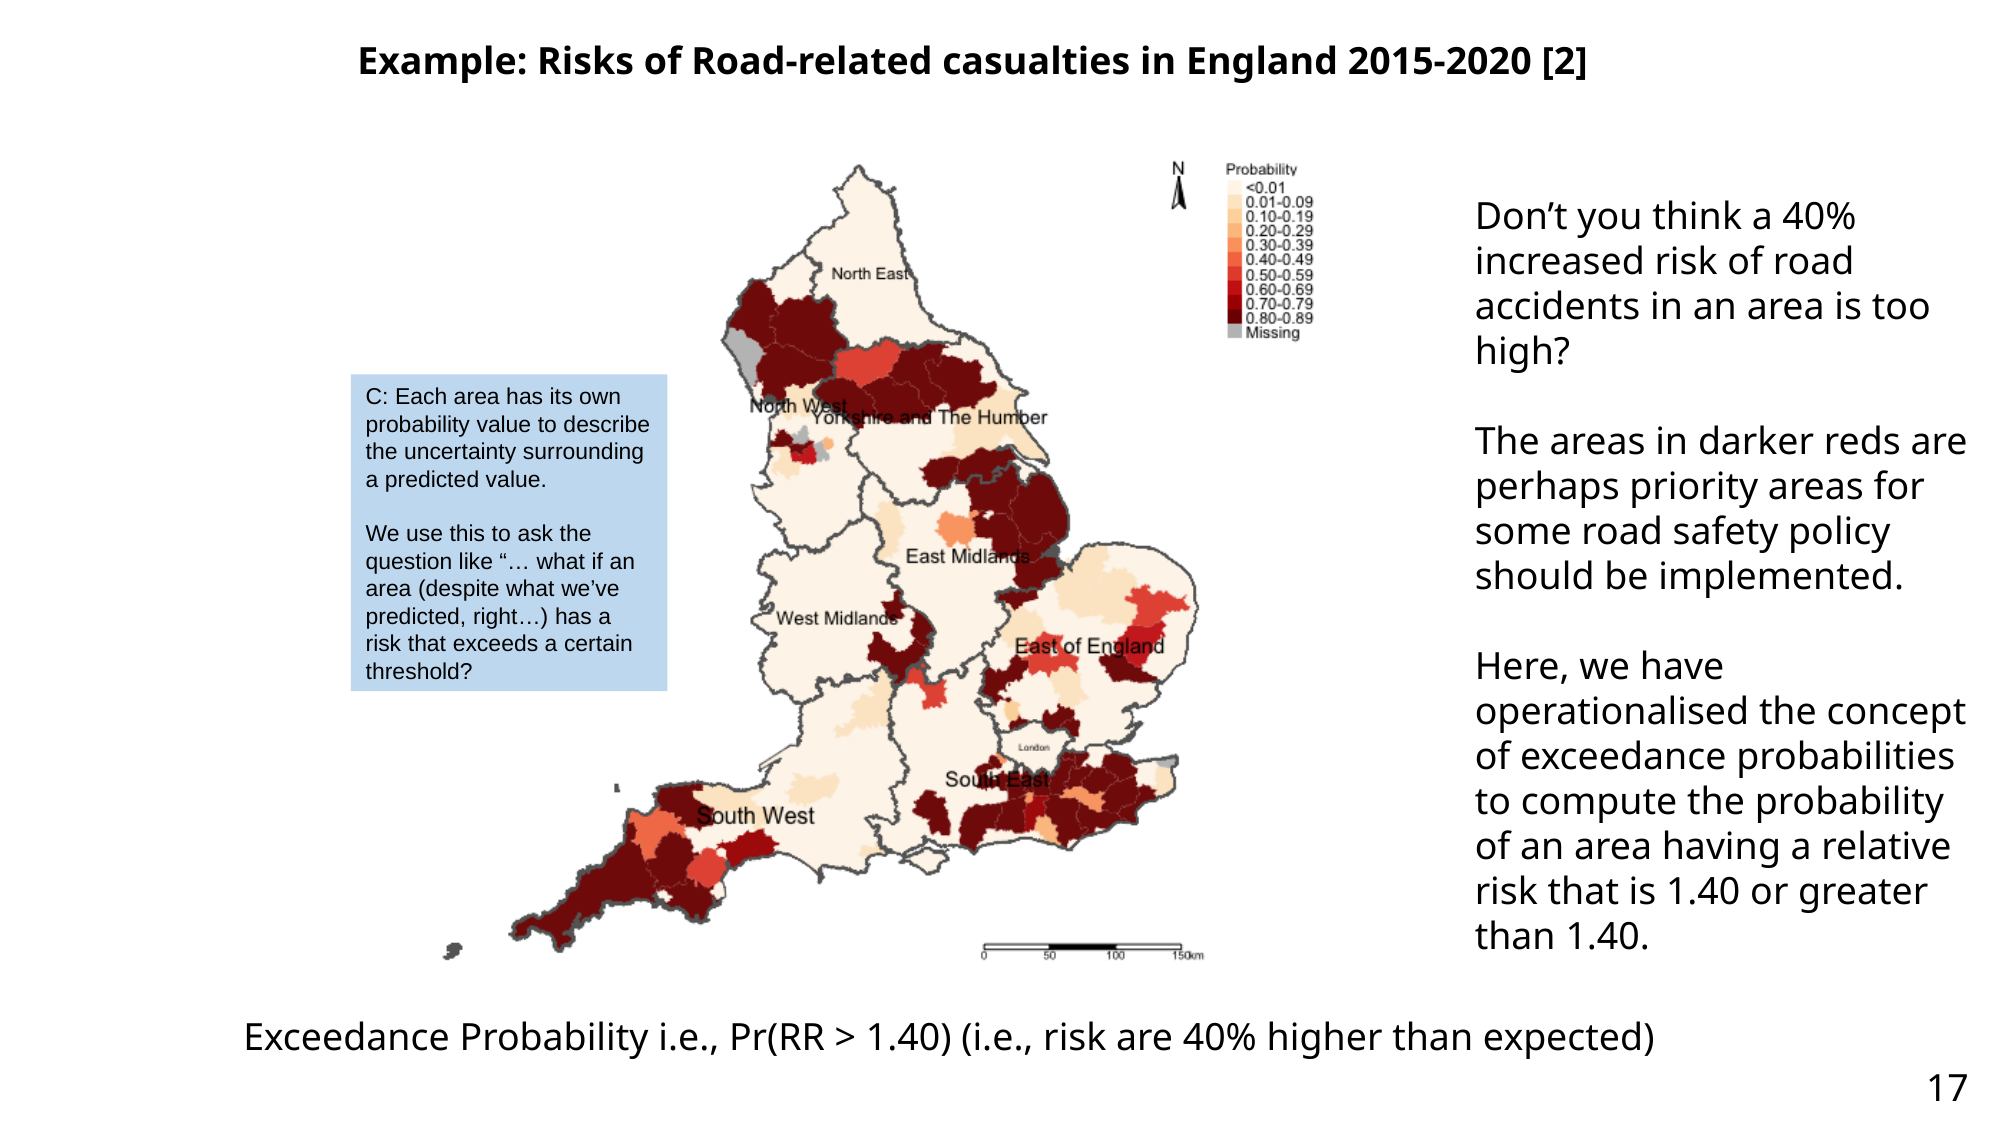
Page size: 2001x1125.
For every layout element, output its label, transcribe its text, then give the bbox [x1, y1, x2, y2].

text_box 17 [1911, 1056, 2000, 1080]
picture [166, 10, 1834, 1115]
text_box Don’t you think a 40% increased risk of road accidents in an area is too high? The areas in darker reds are perhaps priority areas for some road safety policy should be implemented. Here, we have operationalised the concept of exceedance probabilities to compute the probability of an area having a relative risk that is 1.40 or greater than 1.40. [1834, 184, 2000, 965]
